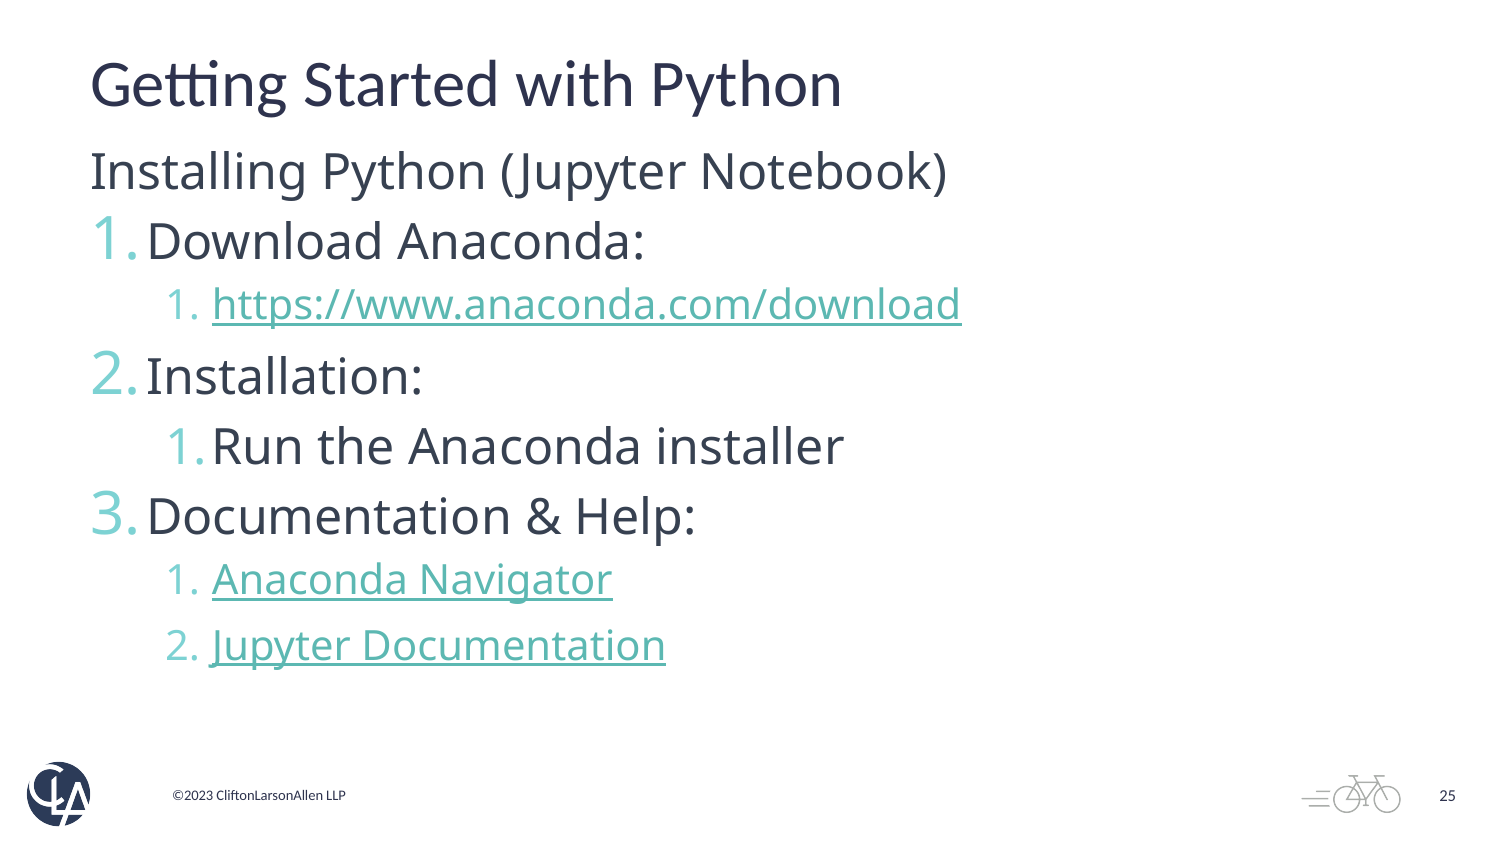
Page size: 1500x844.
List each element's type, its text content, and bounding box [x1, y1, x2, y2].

picture [26, 761, 91, 827]
title Getting Started with Python [74, 23, 1426, 131]
list Installing Python (Jupyter Notebook) Download Anaconda: https://www.anaconda.com/download Installation: Run the Anaconda installer Documentation & Help: Anaconda Navigator Jupyter Documentation [74, 131, 1426, 735]
slide_number 25 [1406, 766, 1472, 823]
picture [1299, 773, 1403, 815]
